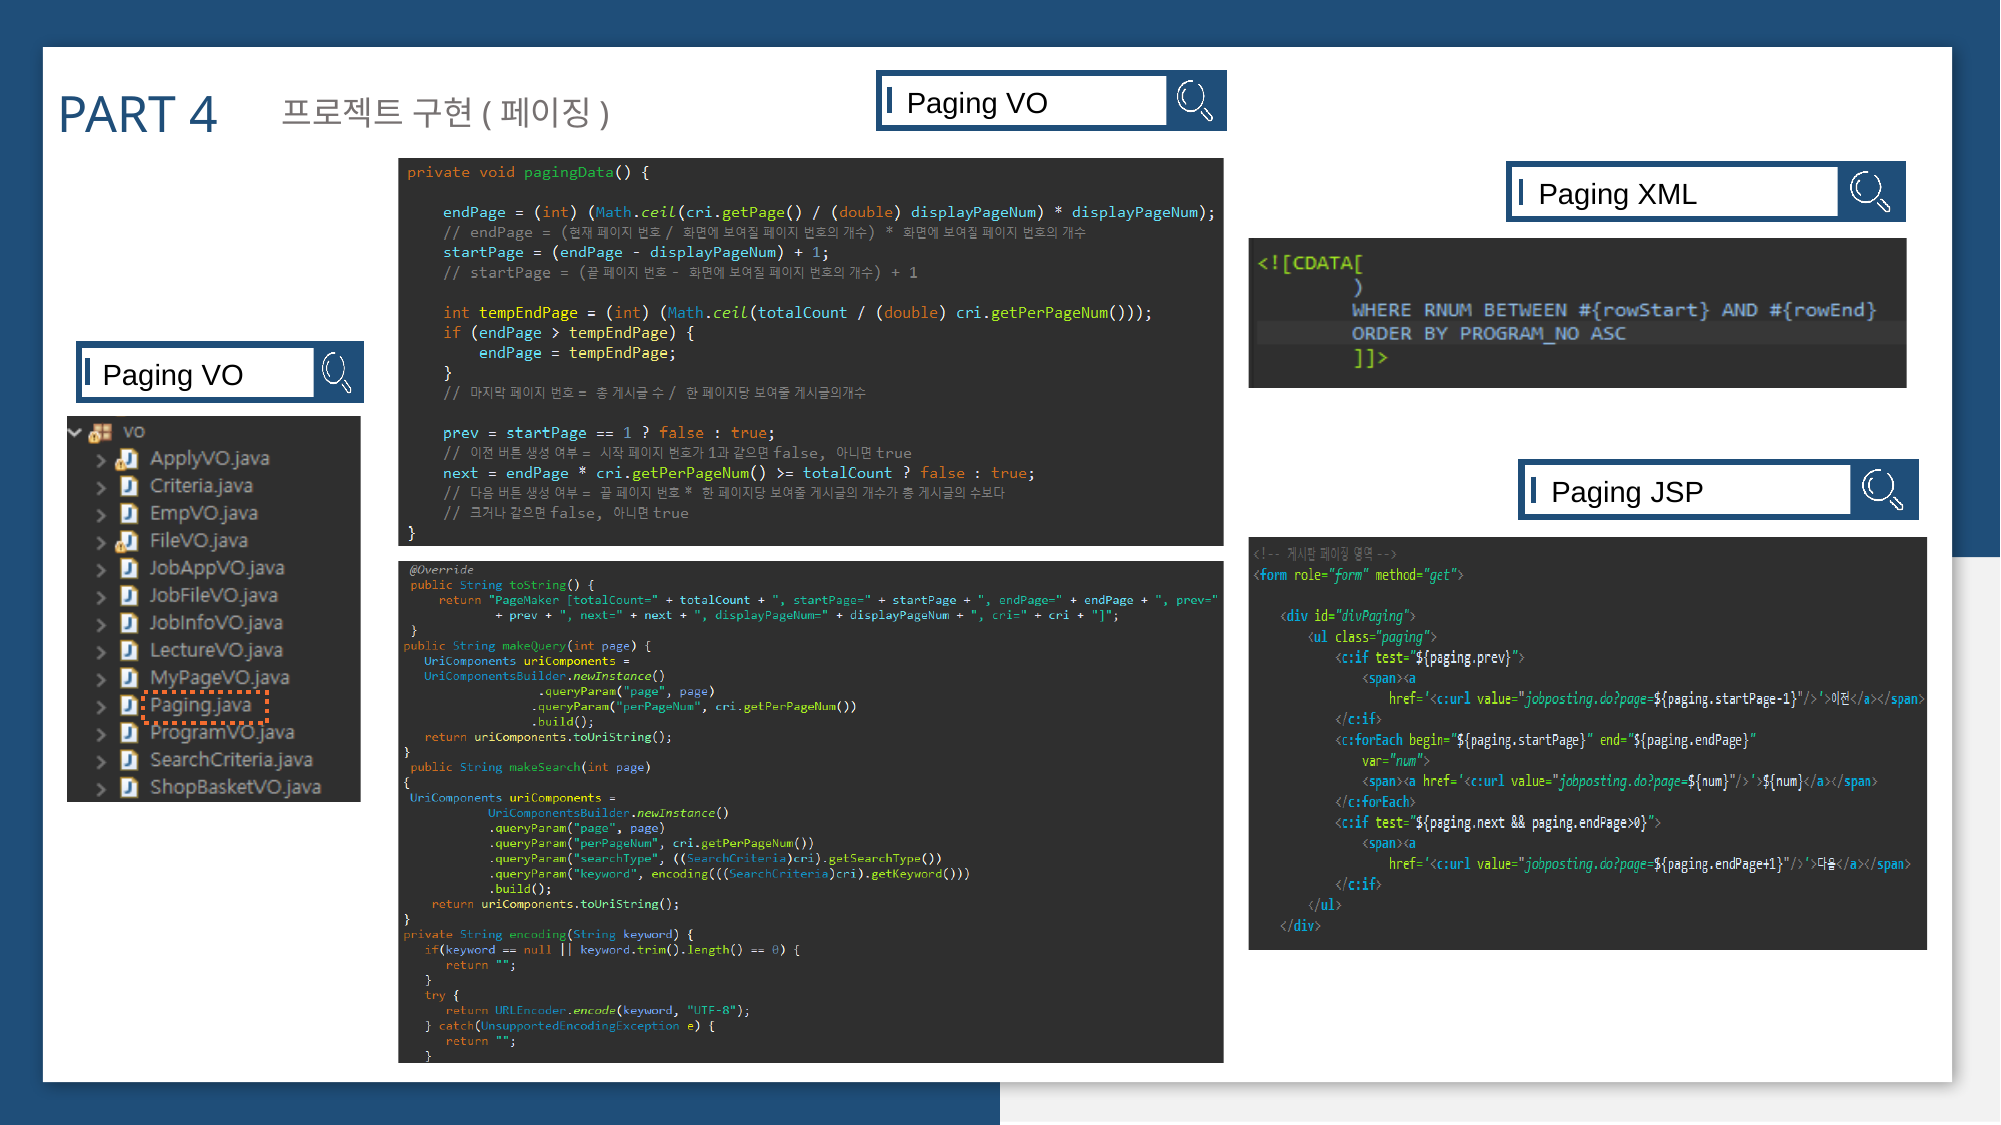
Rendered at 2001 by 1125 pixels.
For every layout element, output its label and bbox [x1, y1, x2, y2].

text_box [42, 74, 631, 151]
picture [398, 158, 1224, 546]
picture [1248, 537, 1928, 950]
picture [1248, 238, 1907, 388]
text_box [0, 0, 2000, 1122]
text_box [1521, 461, 1917, 518]
picture [67, 416, 361, 802]
text_box [79, 344, 361, 401]
text_box [1508, 163, 1904, 220]
text_box [879, 72, 1224, 129]
picture [398, 561, 1224, 1063]
